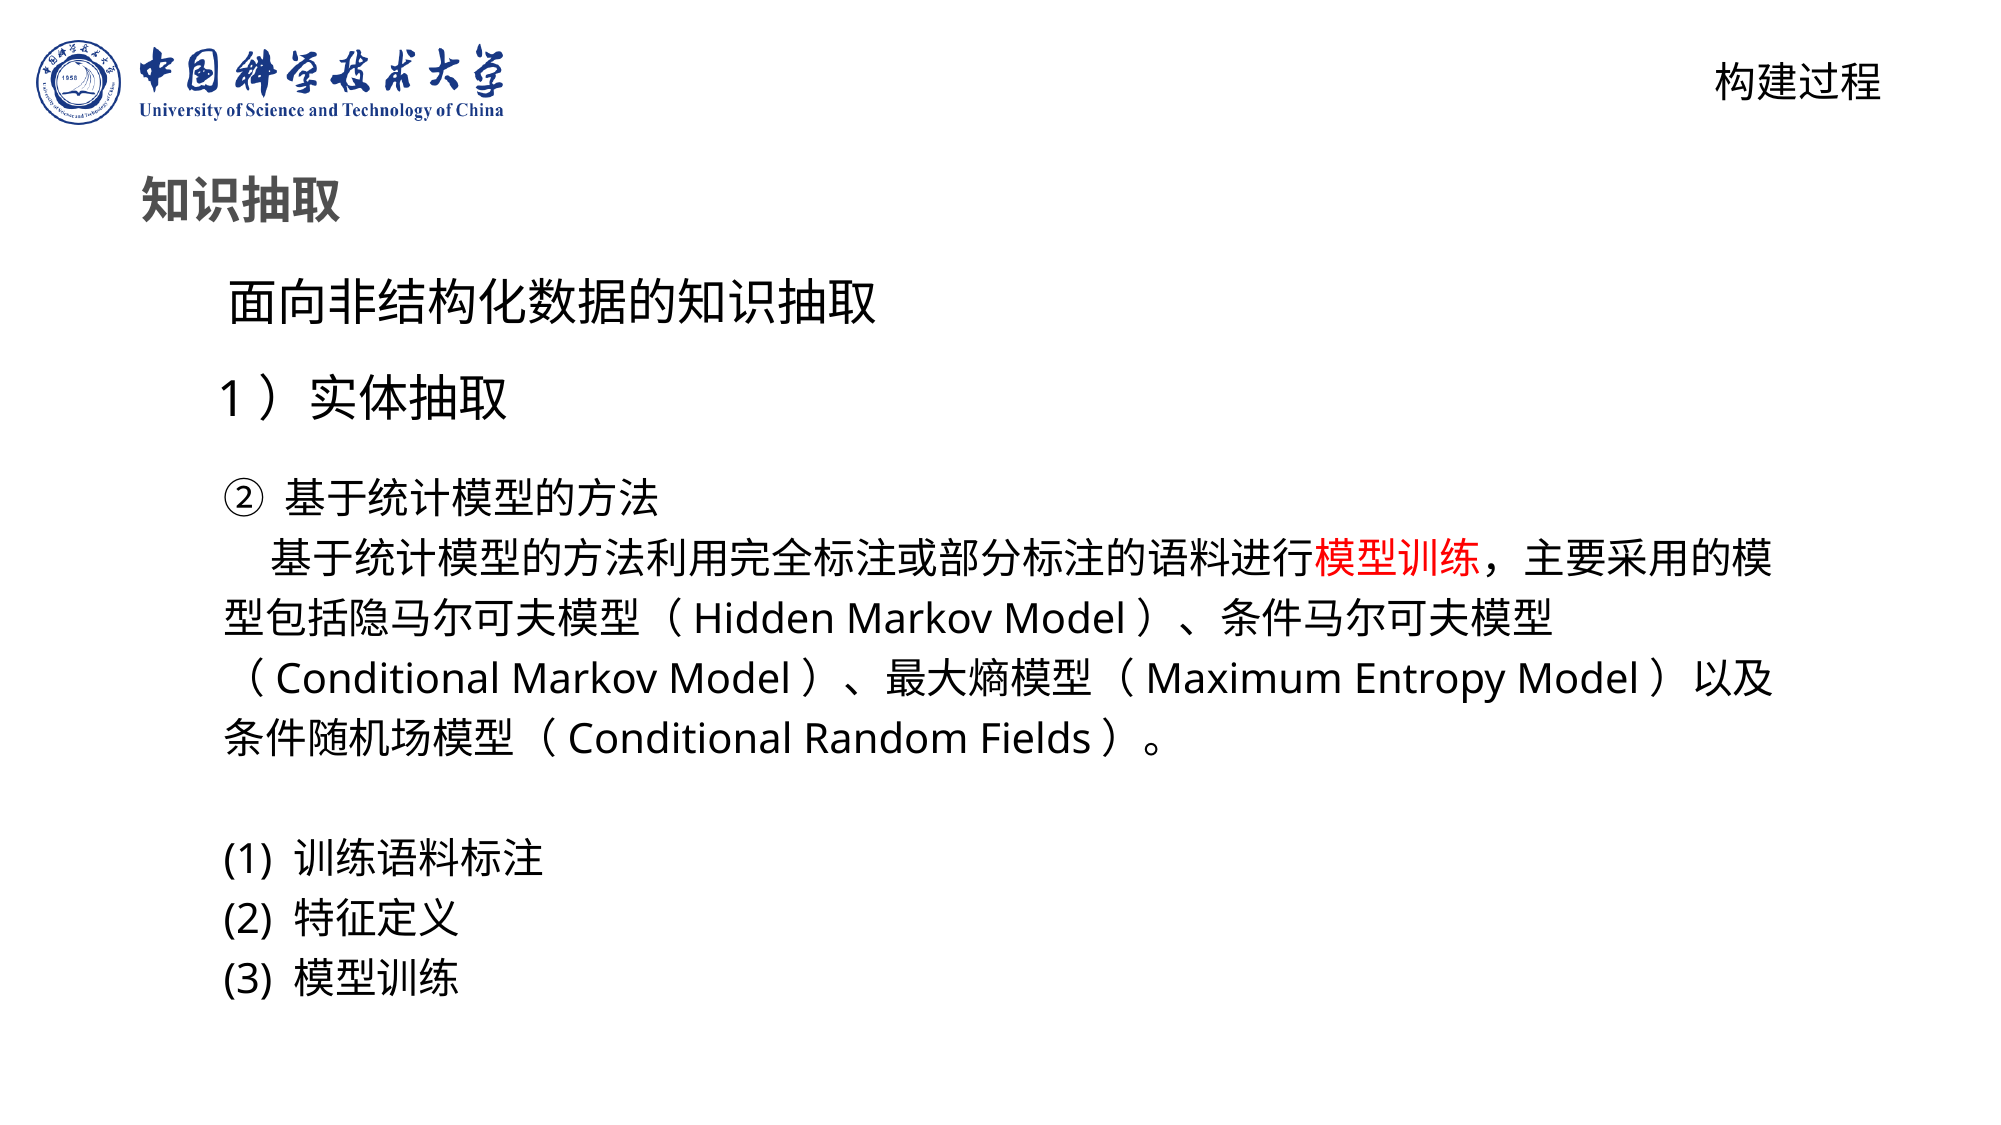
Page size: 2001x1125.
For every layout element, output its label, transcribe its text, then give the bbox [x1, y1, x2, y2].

text_box 知识抽取 [126, 160, 1954, 236]
text_box 1）实体抽取 [202, 358, 523, 434]
text_box ② 基于统计模型的方法 基于统计模型的方法利用完全标注或部分标注的语料进行模型训练，主要采用的模型包括隐马尔可夫模型（Hidden Markov Model）、条件马尔可夫模型（Conditional Markov Model）、最大熵模型（Maximum Entropy Model）以及条件随机场模型（Conditional Random Fields）。 (1) 训练语料标注 (2) 特征定义 (3) 模型训练 [208, 454, 1827, 1070]
text_box 构建过程 [1699, 48, 1954, 114]
text_box 面向非结构化数据的知识抽取 [212, 262, 893, 338]
picture [0, 27, 539, 135]
